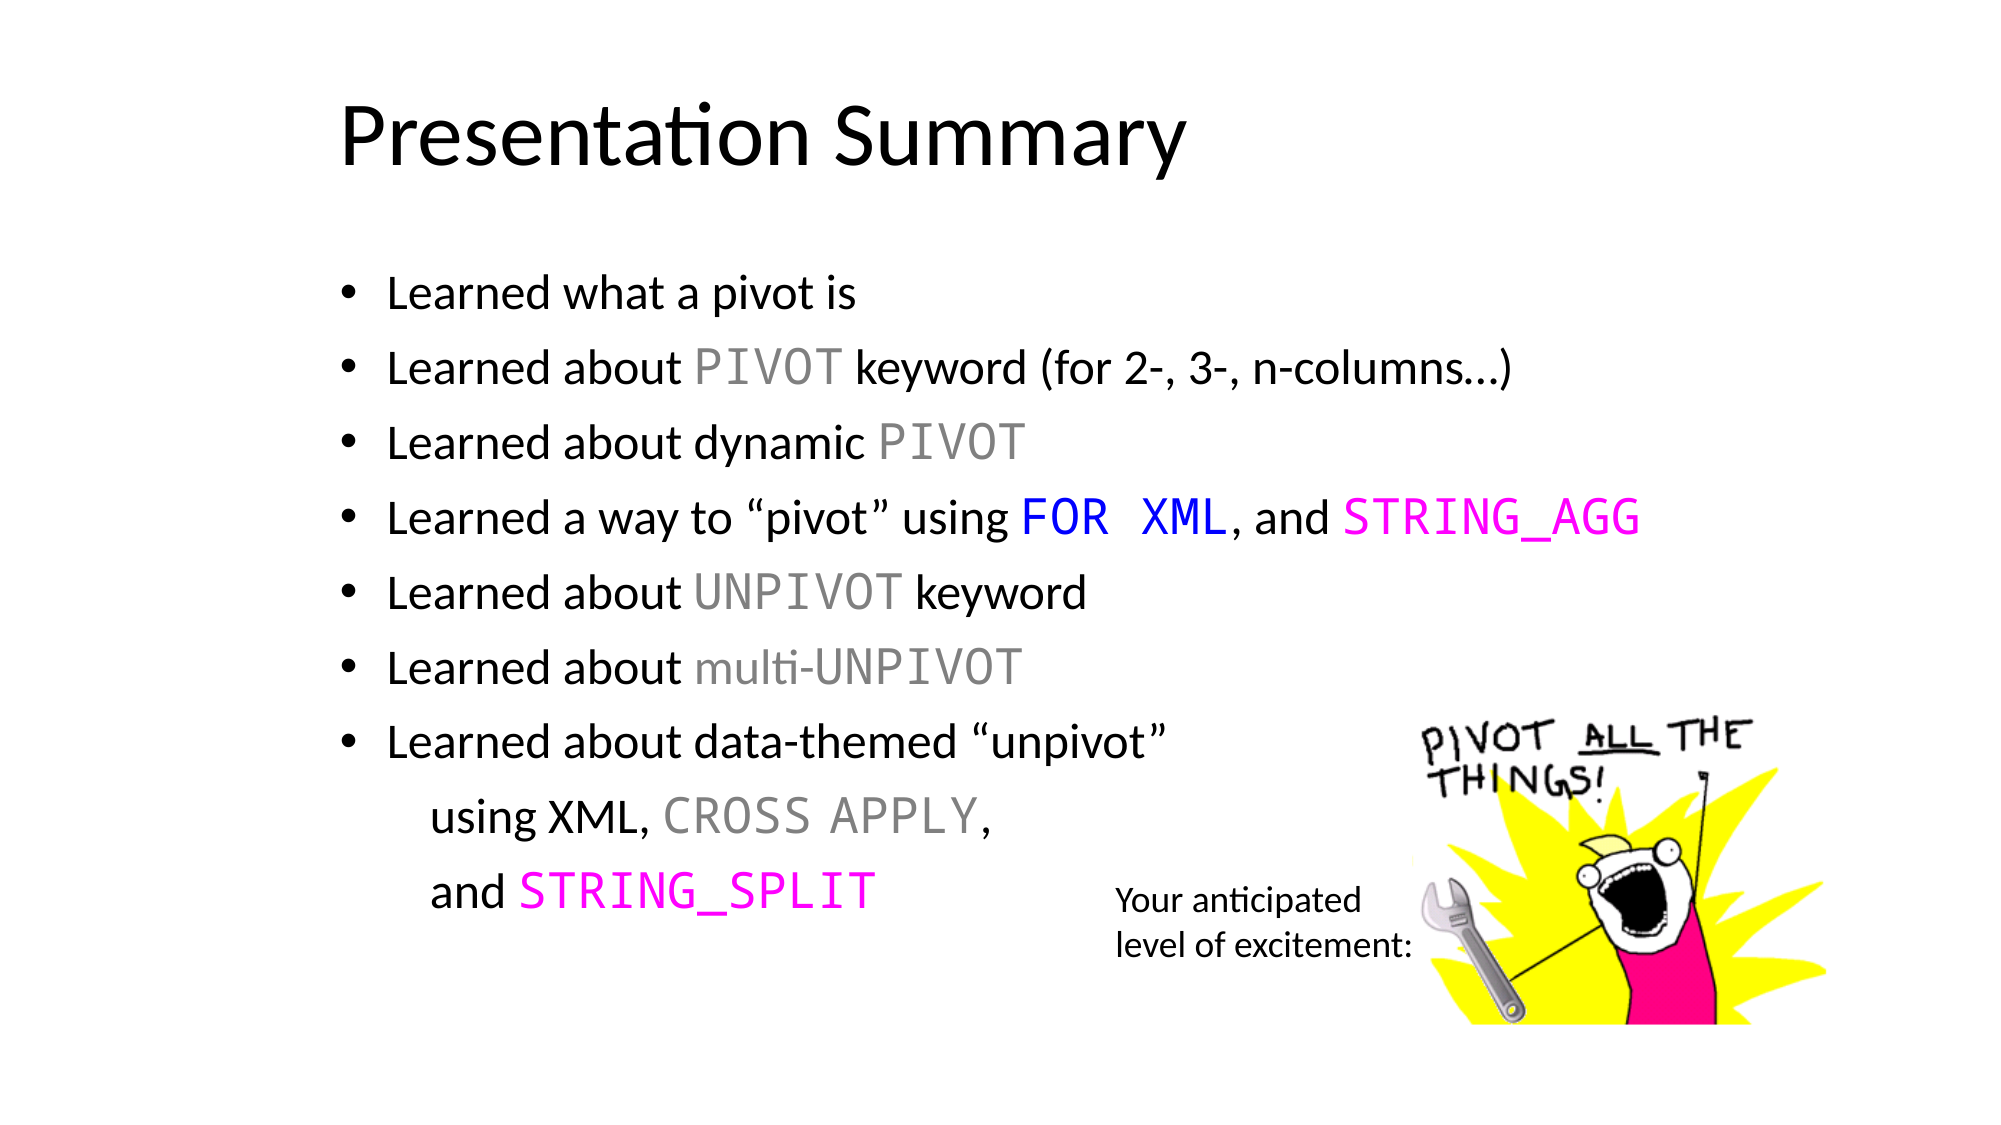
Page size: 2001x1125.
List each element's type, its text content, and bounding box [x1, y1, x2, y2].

title Presentation Summary [324, 41, 1675, 230]
list Learned what a pivot is Learned about PIVOT keyword (for 2-, 3-, n-columns…) Learned about dynamic PIVOT Learned a way to “pivot” using FOR XML, and STRING_AGG Learned about UNPIVOT keyword Learned about multi-UNPIVOT Learned about data-themed “unpivot” using XML, CROSS APPLY, and STRING_SPLIT [324, 259, 1675, 1002]
picture [1412, 714, 1832, 1032]
text_box Your anticipated level of excitement: [1100, 867, 1412, 973]
